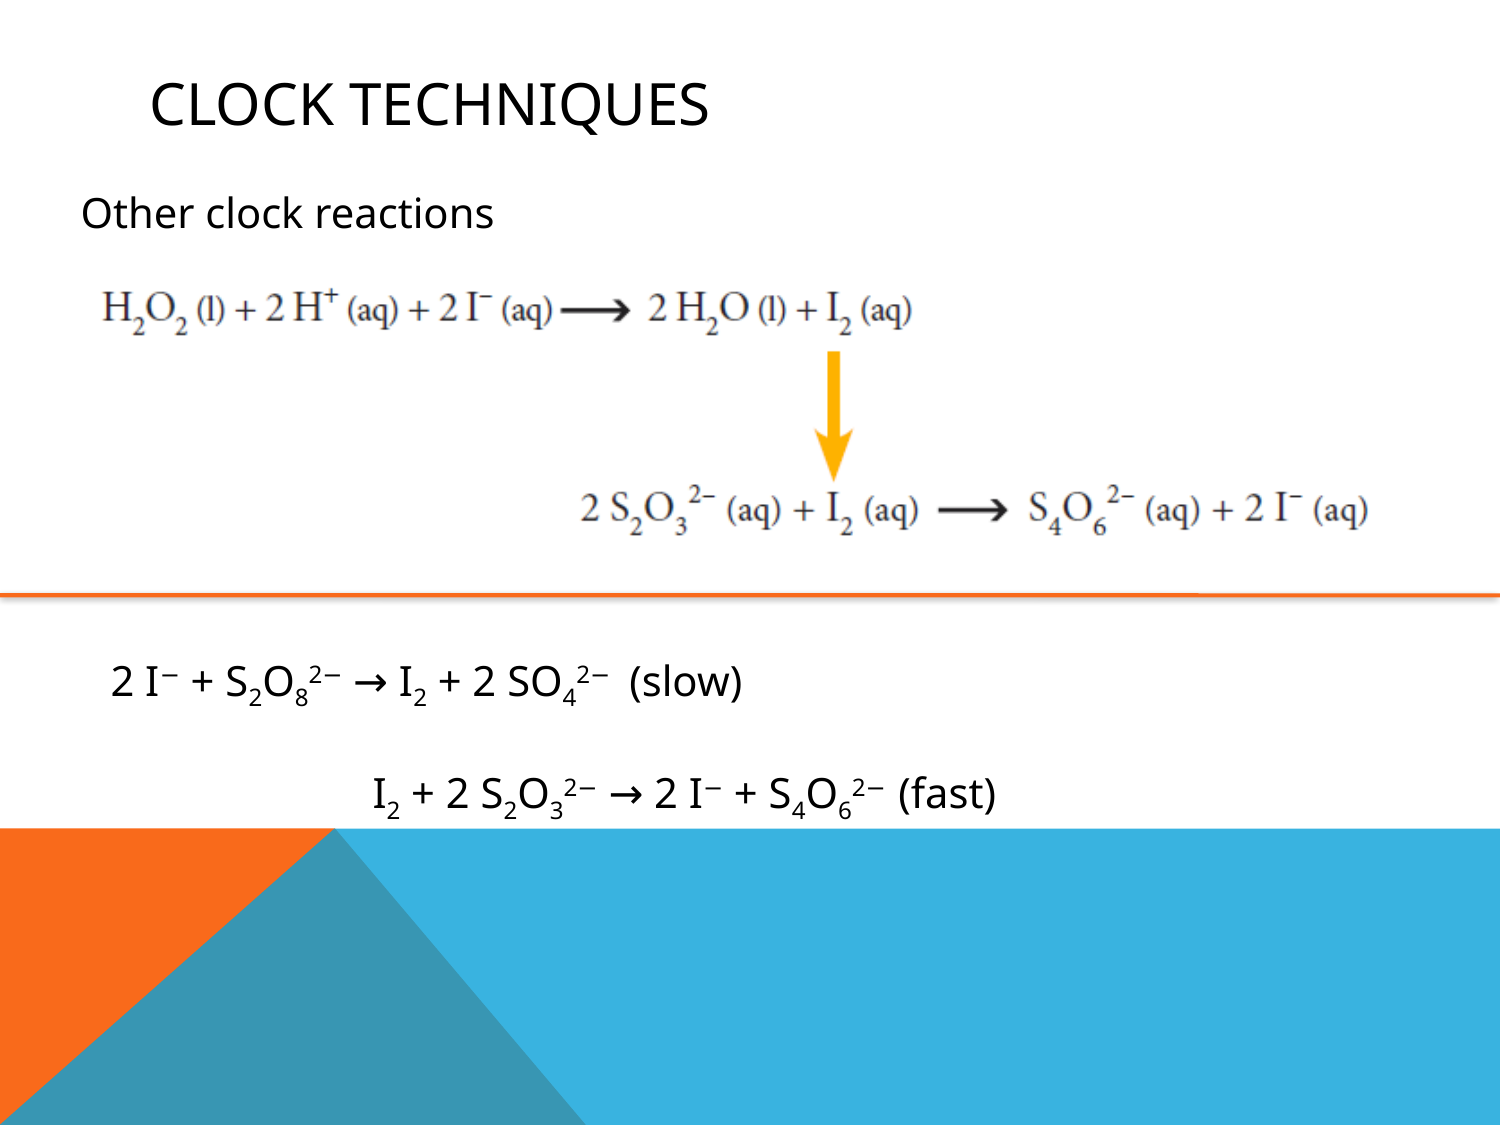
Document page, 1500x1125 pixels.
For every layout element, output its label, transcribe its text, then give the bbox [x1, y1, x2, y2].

text_box Clock techniques [134, 59, 1369, 175]
text_box 2 I− + S2O82− → I2 + 2 SO42− (slow) [95, 647, 757, 719]
text_box Other clock reactions [65, 179, 510, 244]
picture [88, 276, 1382, 550]
text_box I2 + 2 S2O32− → 2 I− + S4O62− (fast) [357, 759, 1011, 832]
